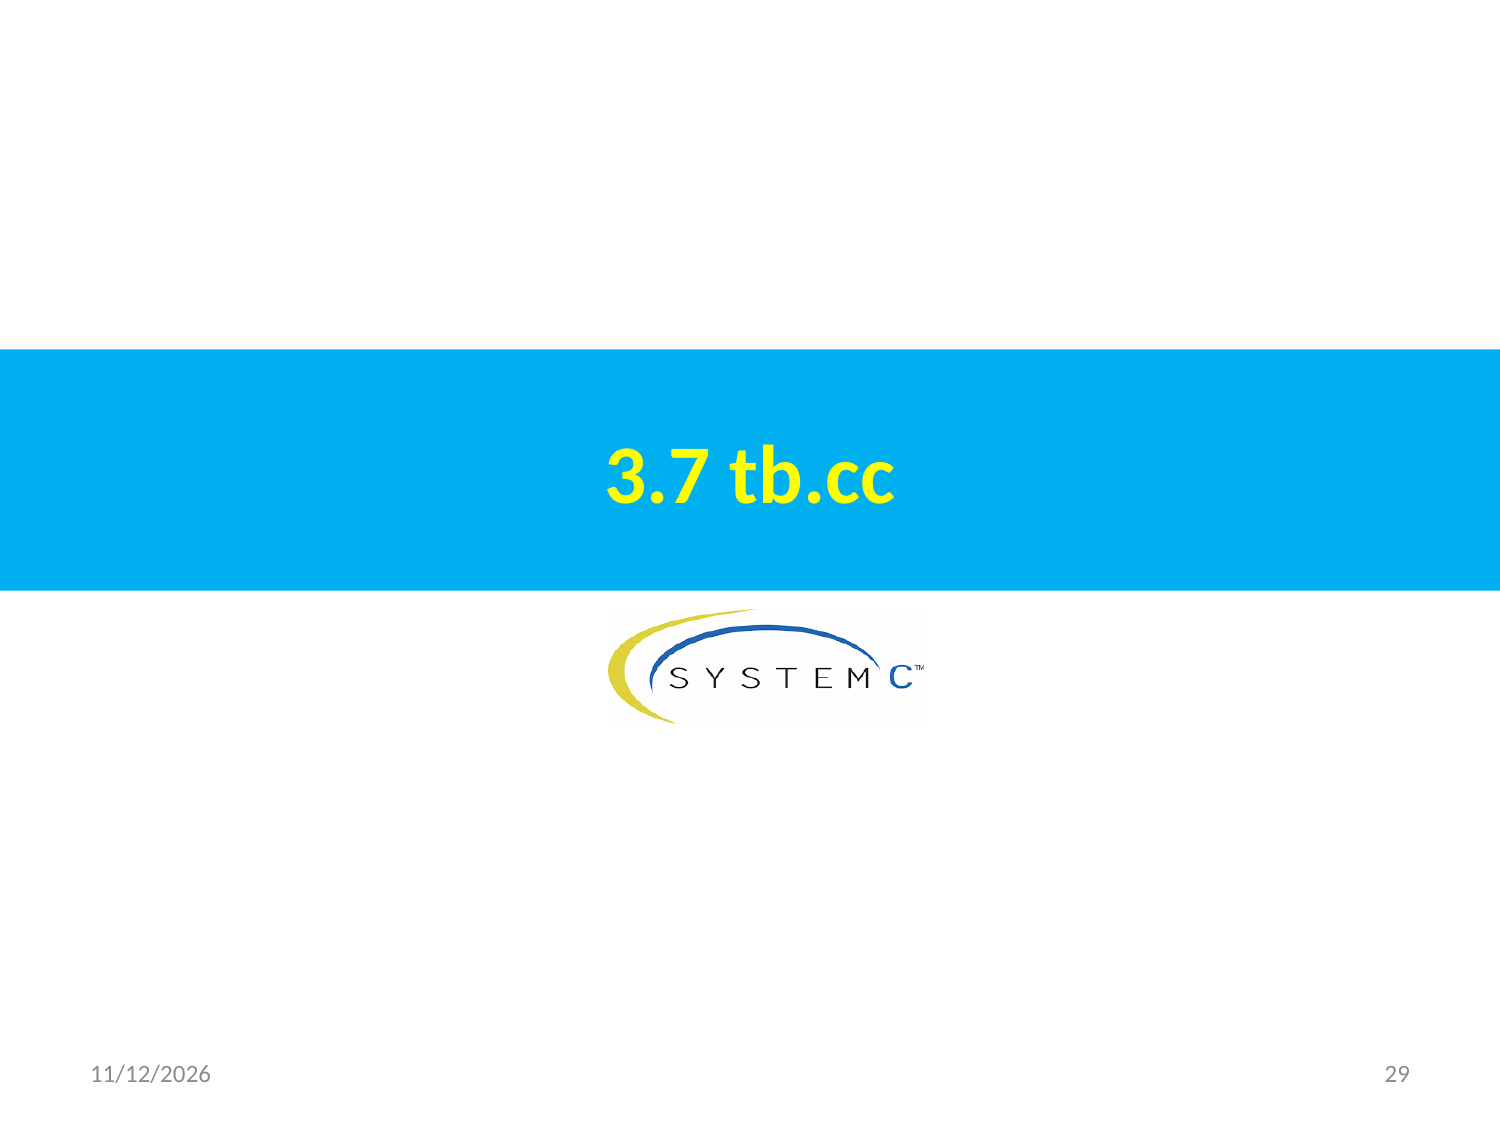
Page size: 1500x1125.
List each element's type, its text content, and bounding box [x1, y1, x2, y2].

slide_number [75, 1042, 425, 1103]
picture [608, 609, 924, 724]
slide_number 29 [1074, 1042, 1425, 1103]
title 3.7 tb.cc [0, 349, 1500, 591]
